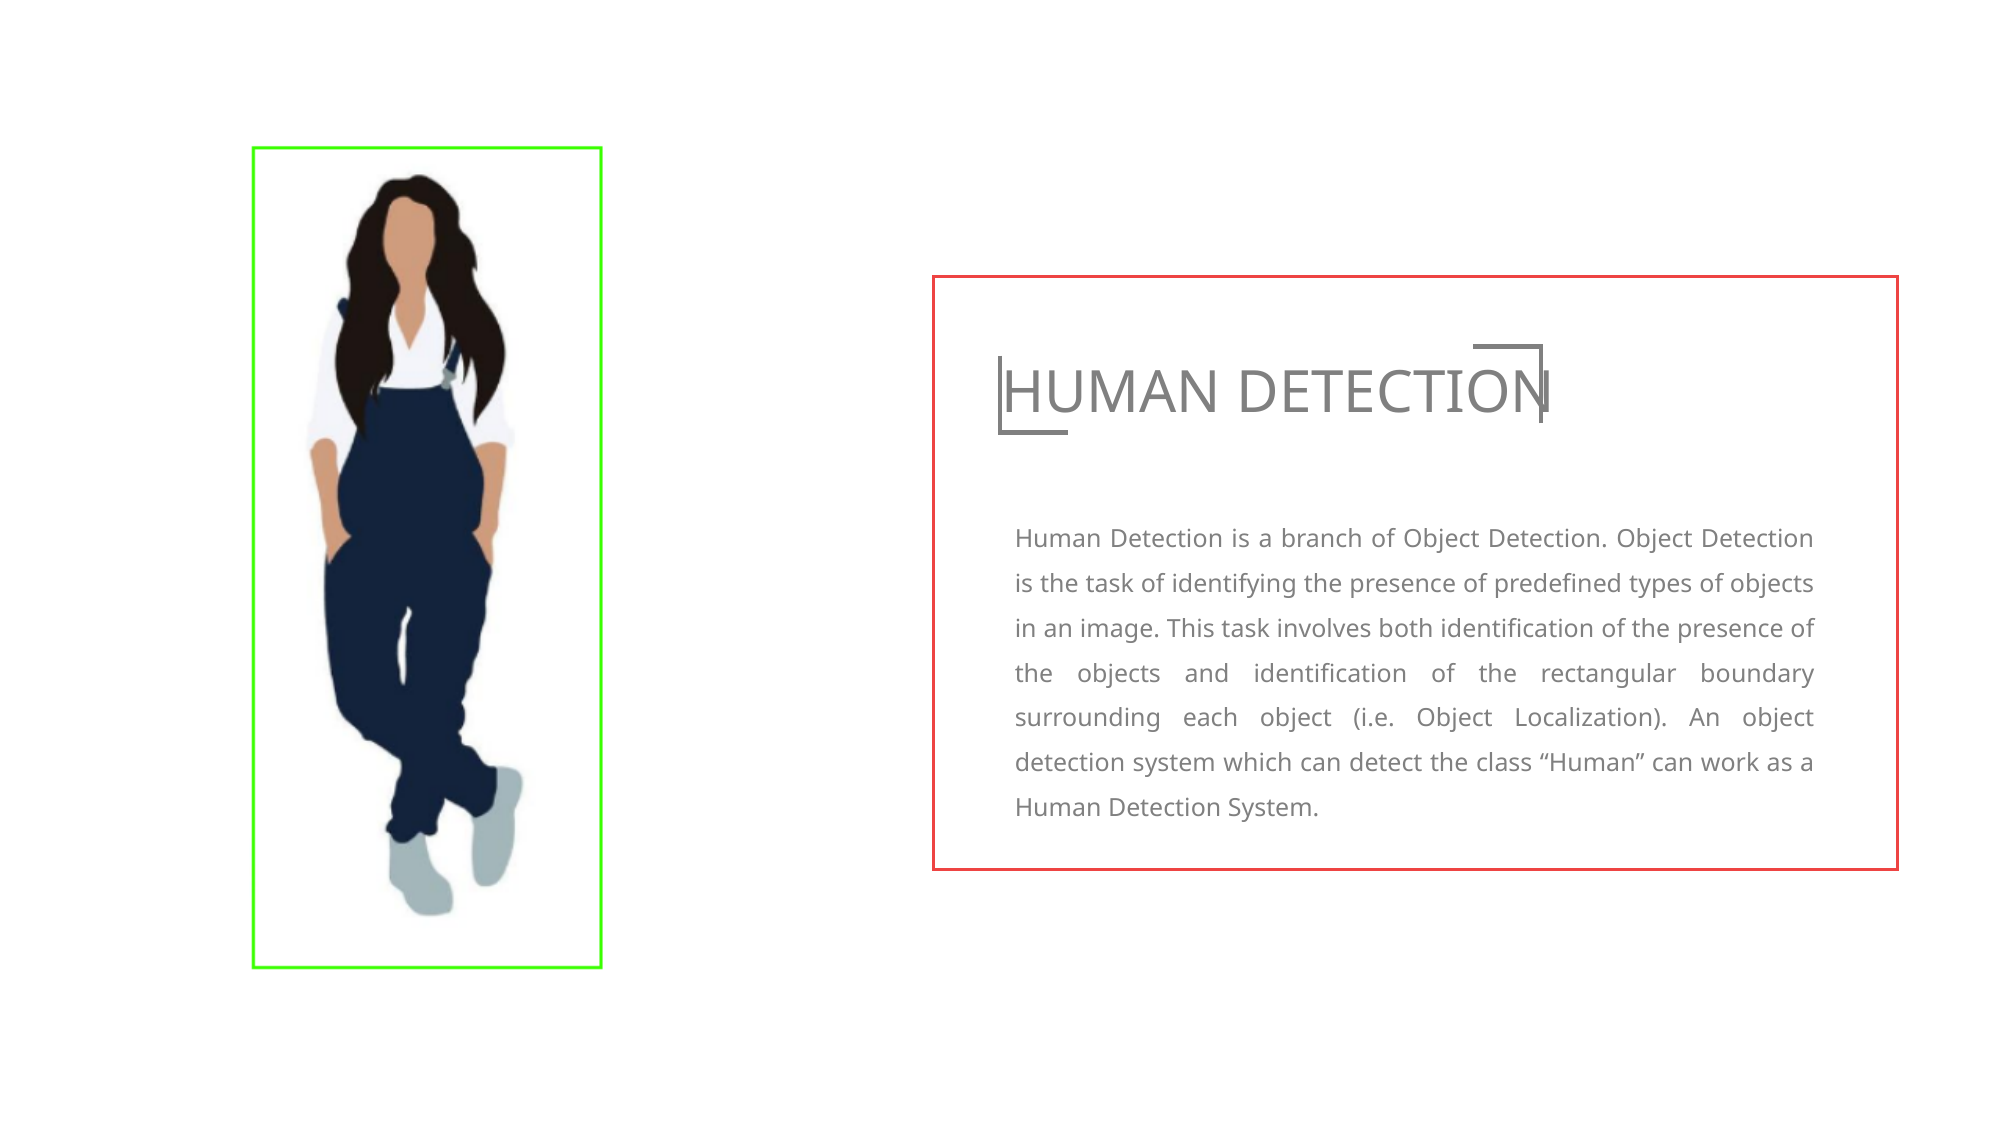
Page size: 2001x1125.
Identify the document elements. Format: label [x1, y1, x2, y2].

text_box [999, 346, 1541, 433]
picture [249, 98, 606, 996]
text_box [932, 276, 1898, 871]
